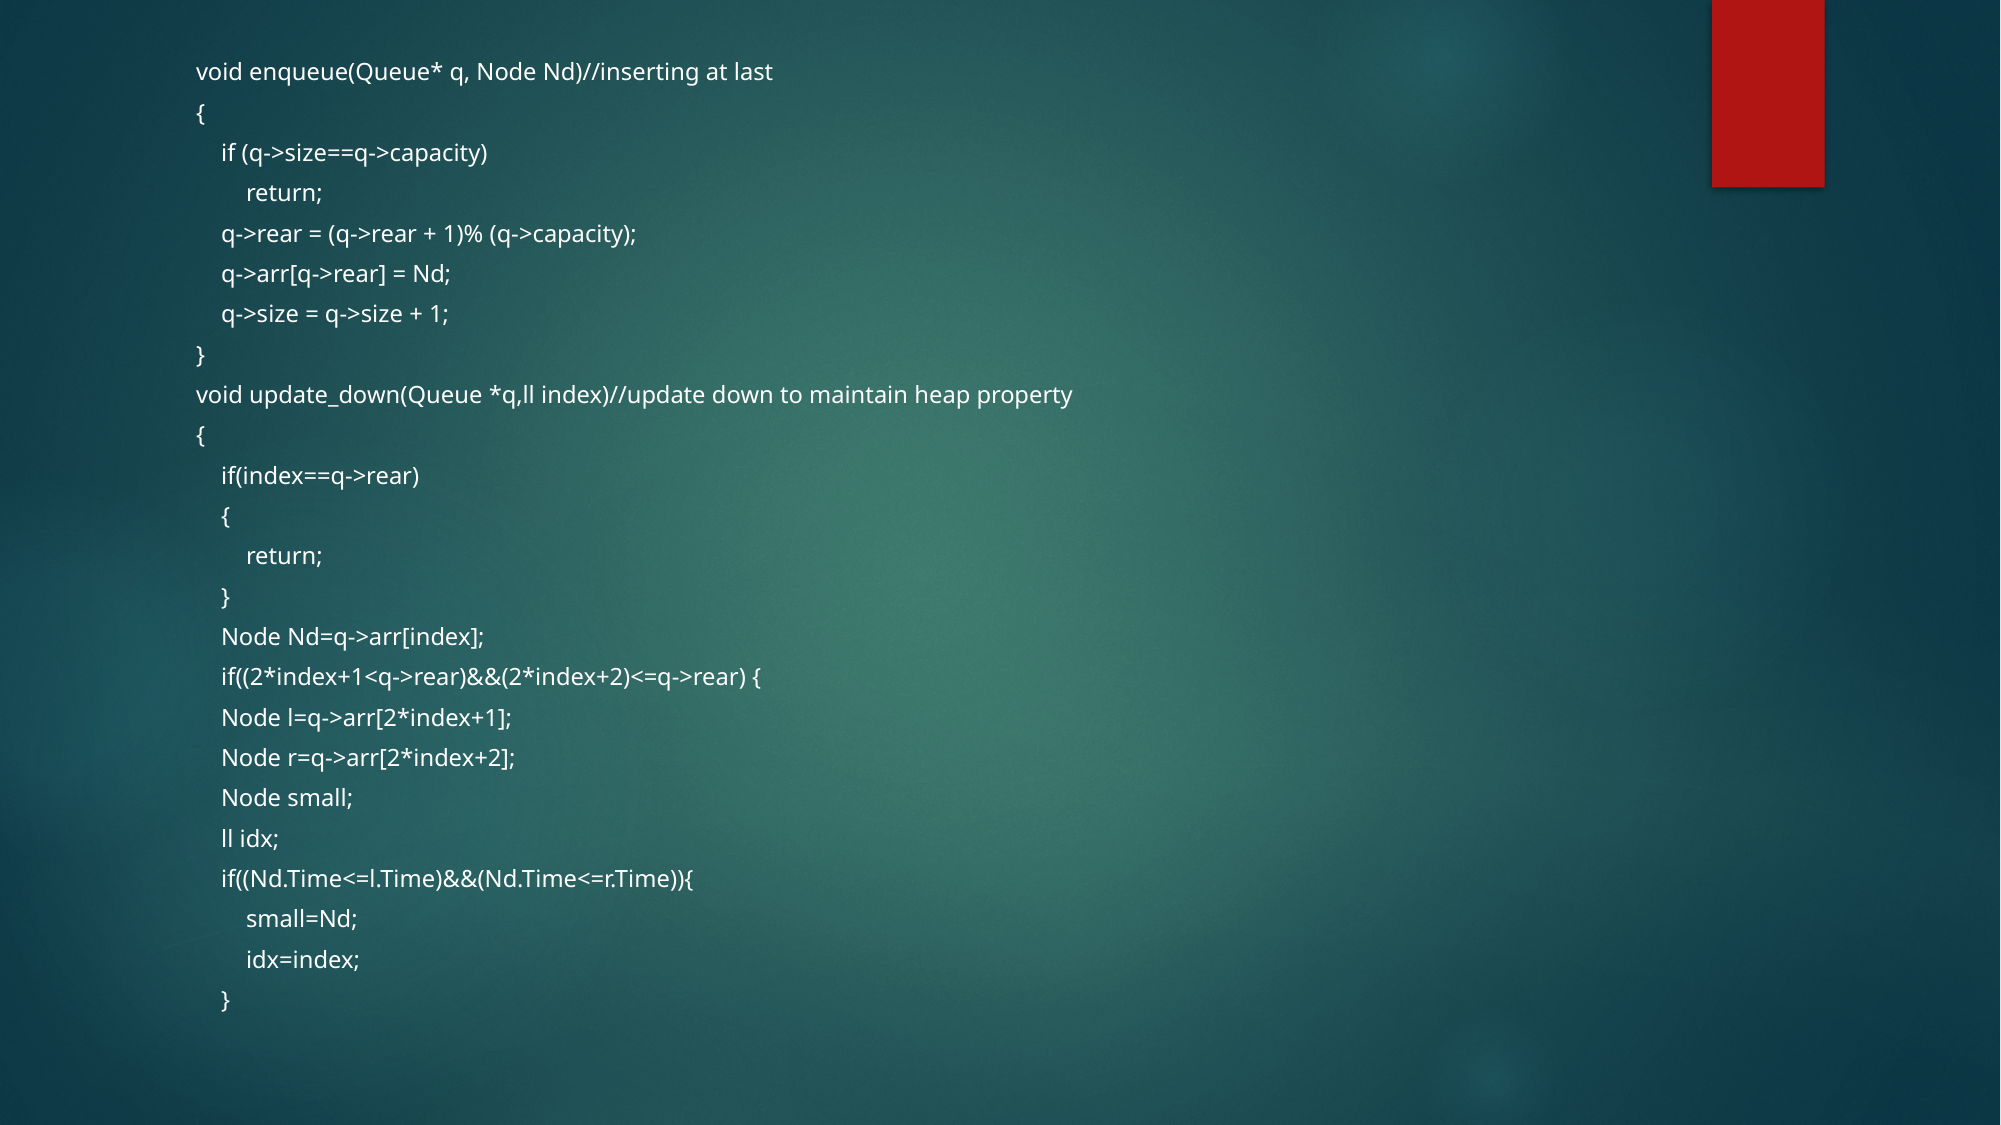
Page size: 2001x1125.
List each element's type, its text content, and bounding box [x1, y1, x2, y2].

list void enqueue(Queue* q, Node Nd)//inserting at last { if (q->size==q->capacity) return; q->rear = (q->rear + 1)% (q->capacity); q->arr[q->rear] = Nd; q->size = q->size + 1; } void update_down(Queue *q,ll index)//update down to maintain heap property { if(index==q->rear) { return; } Node Nd=q->arr[index]; if((2*index+1<q->rear)&&(2*index+2)<=q->rear) { Node l=q->arr[2*index+1]; Node r=q->arr[2*index+2]; Node small; ll idx; if((Nd.Time<=l.Time)&&(Nd.Time<=r.Time)){ small=Nd; idx=index; } [181, 49, 1649, 1025]
picture [0, 0, 2001, 1125]
